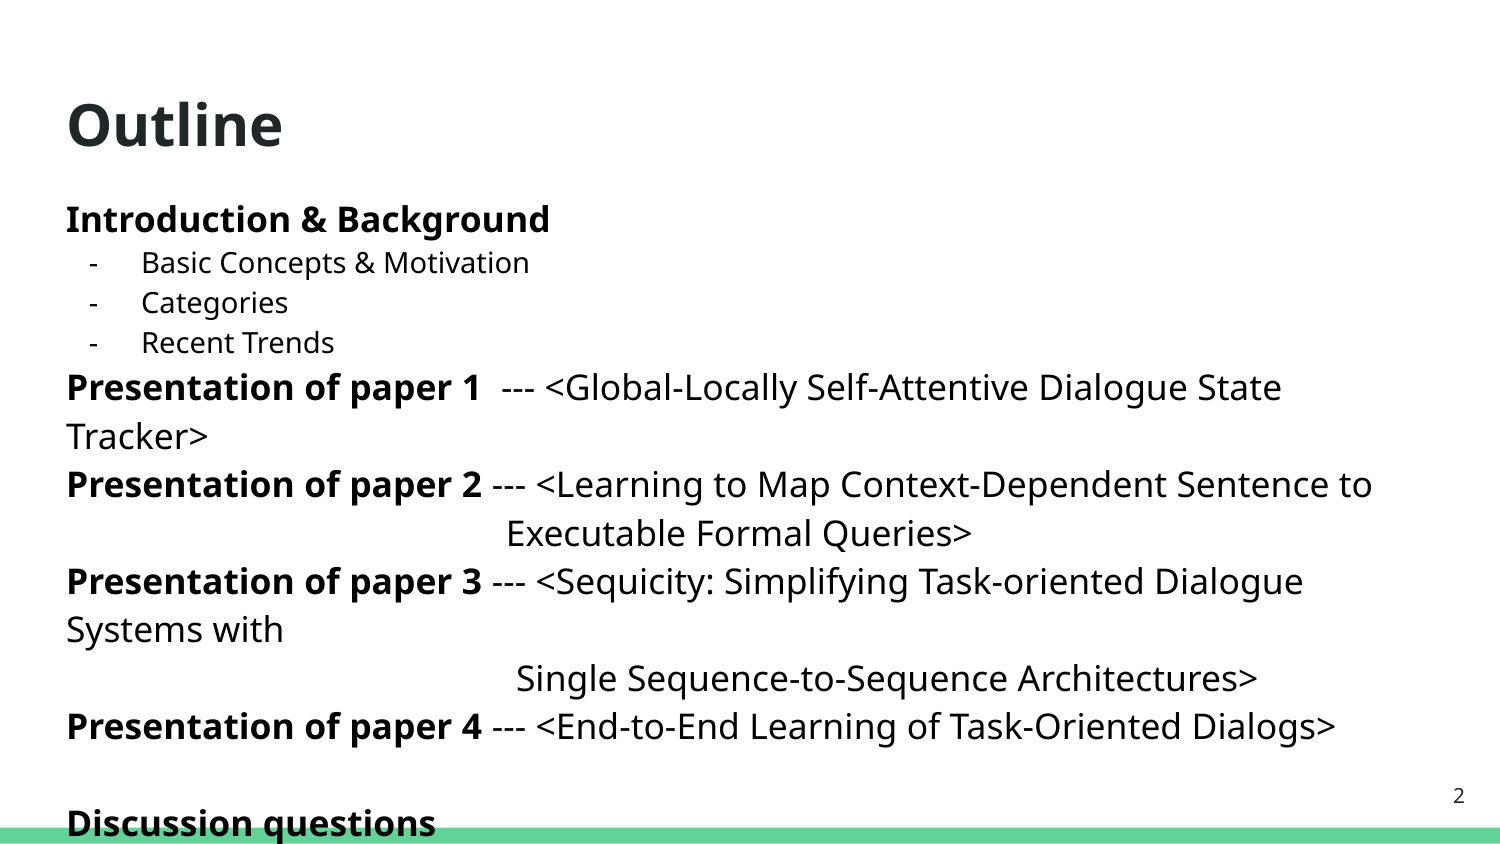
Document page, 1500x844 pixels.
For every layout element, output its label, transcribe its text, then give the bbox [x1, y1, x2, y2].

list Introduction & Background Basic Concepts & Motivation Categories Recent Trends Presentation of paper 1 --- <Global-Locally Self-Attentive Dialogue State Tracker> Presentation of paper 2 --- <Learning to Map Context-Dependent Sentence to Executable Formal Queries> Presentation of paper 3 --- <Sequicity: Simplifying Task-oriented Dialogue Systems with Single Sequence-to-Sequence Architectures> Presentation of paper 4 --- <End-to-End Learning of Task-Oriented Dialogs> Discussion questions References [51, 176, 1449, 812]
slide_number ‹#› [1389, 764, 1480, 830]
title Outline [51, 72, 1449, 167]
